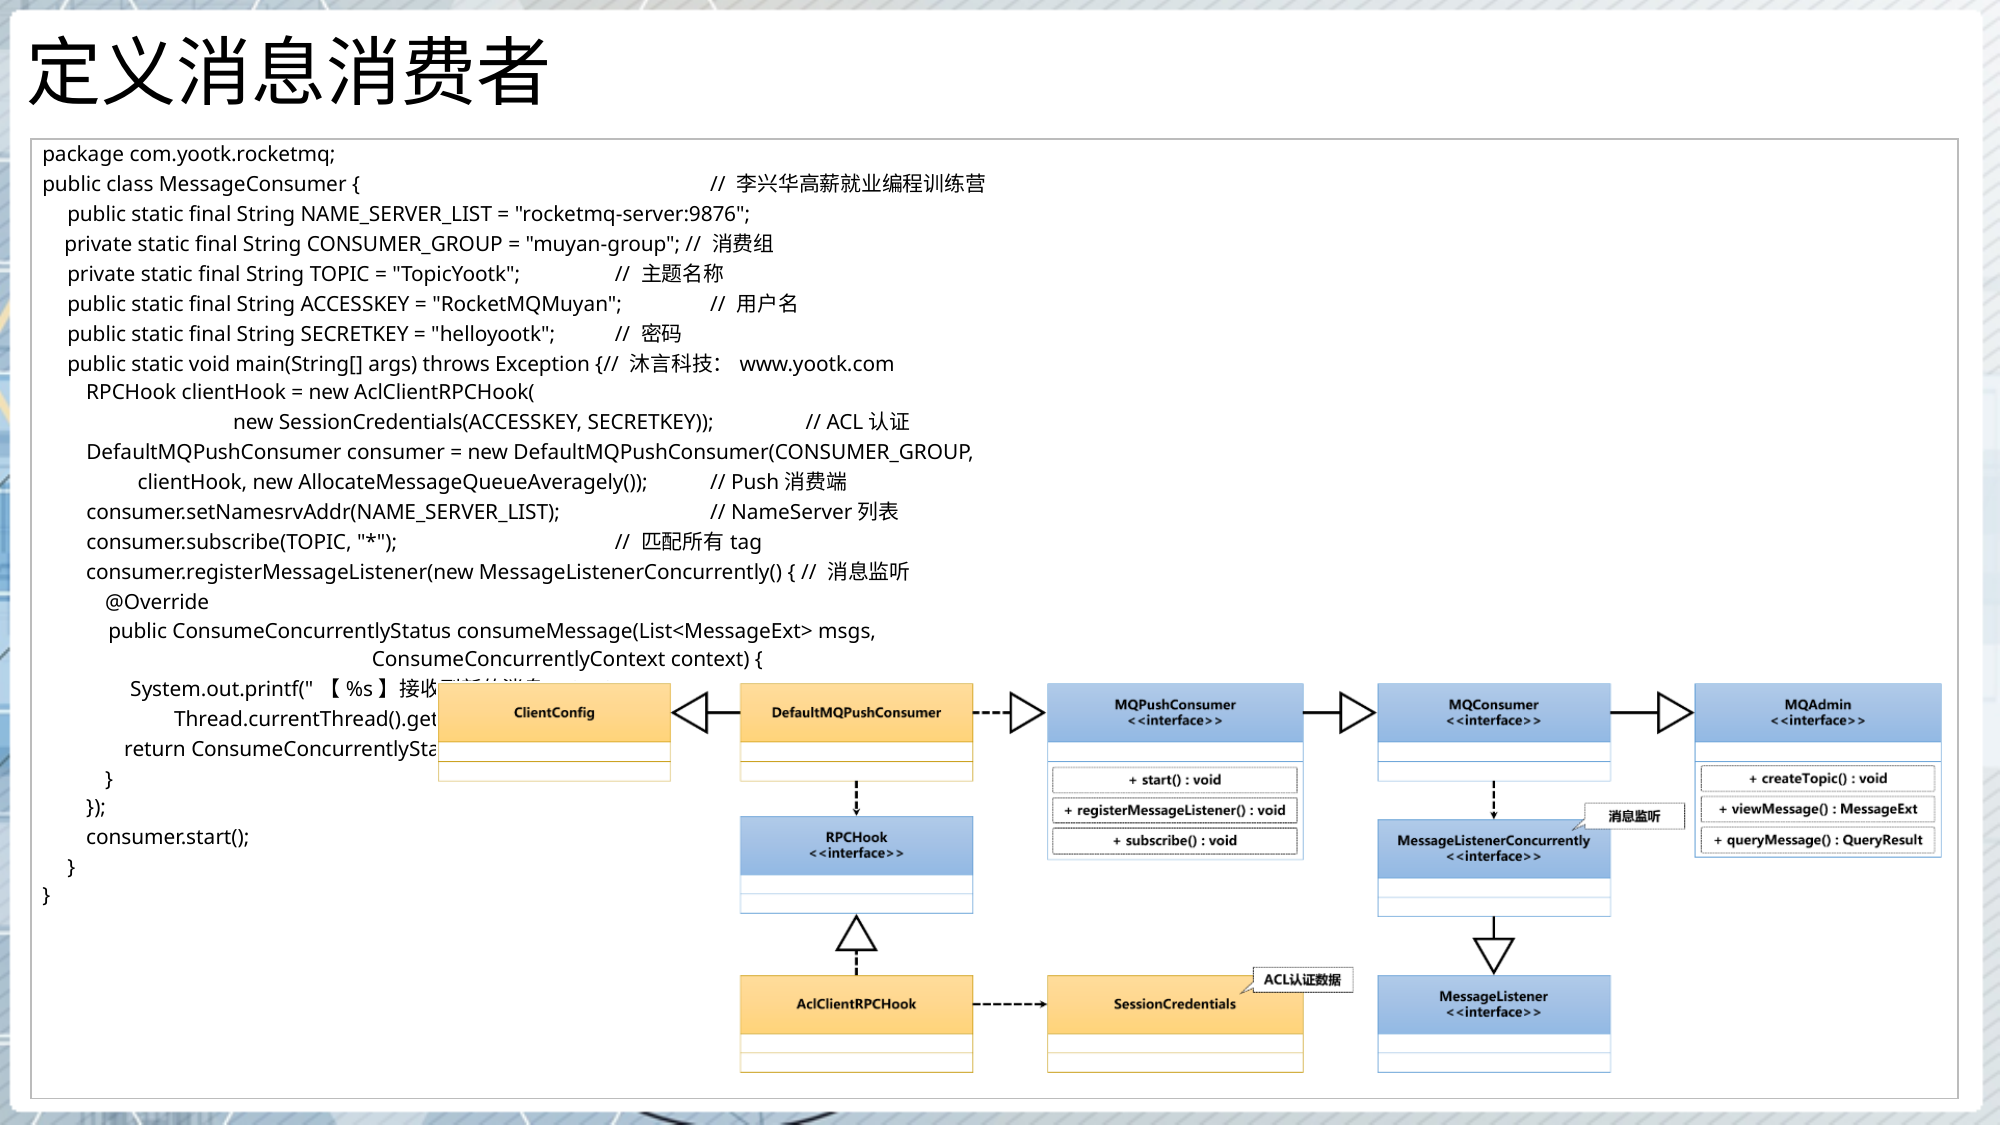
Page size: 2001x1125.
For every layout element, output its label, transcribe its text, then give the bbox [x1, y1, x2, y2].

picture [0, 0, 2000, 1125]
title 定义消息消费者 [11, 11, 1983, 140]
table_header package com.yootk.rocketmq; public class MessageConsumer { // 李兴华高薪就业编程训练营 public static final String NAME_SERVER_LIST = "rocketmq-server:9876"; private static final String CONSUMER_GROUP = "muyan-group"; // 消费组 private static final String TOPIC = "TopicYootk"; // 主题名称 public static final String ACCESSKEY = "RocketMQMuyan"; // 用户名 public static final String SECRETKEY = "helloyootk"; // 密码 public static void main(String[] args) throws Exception {// 沐言科技：www.yootk.com RPCHook clientHook = new AclClientRPCHook( new SessionCredentials(ACCESSKEY, SECRETKEY)); // ACL认证 DefaultMQPushConsumer consumer = new DefaultMQPushConsumer(CONSUMER_GROUP, clientHook, new AllocateMessageQueueAveragely()); // Push消费端 consumer.setNamesrvAddr(NAME_SERVER_LIST); // NameServer列表 consumer.subscribe(TOPIC, "*"); // 匹配所有tag consumer.registerMessageListener(new MessageListenerConcurrently() { // 消息监听 @Override public ConsumeConcurrentlyStatus consumeMessage(List<MessageExt> msgs, ConsumeConcurrentlyContext context) { System.out.printf("【%s】接收到新的消息：%s %n", Thread.currentThread().getName(), msgs); // 消息输出 return ConsumeConcurrentlyStatus.CONSUME_SUCCESS; // 消费成功标记 } }); consumer.start(); // 启动消费端 } } [32, 140, 1957, 1098]
